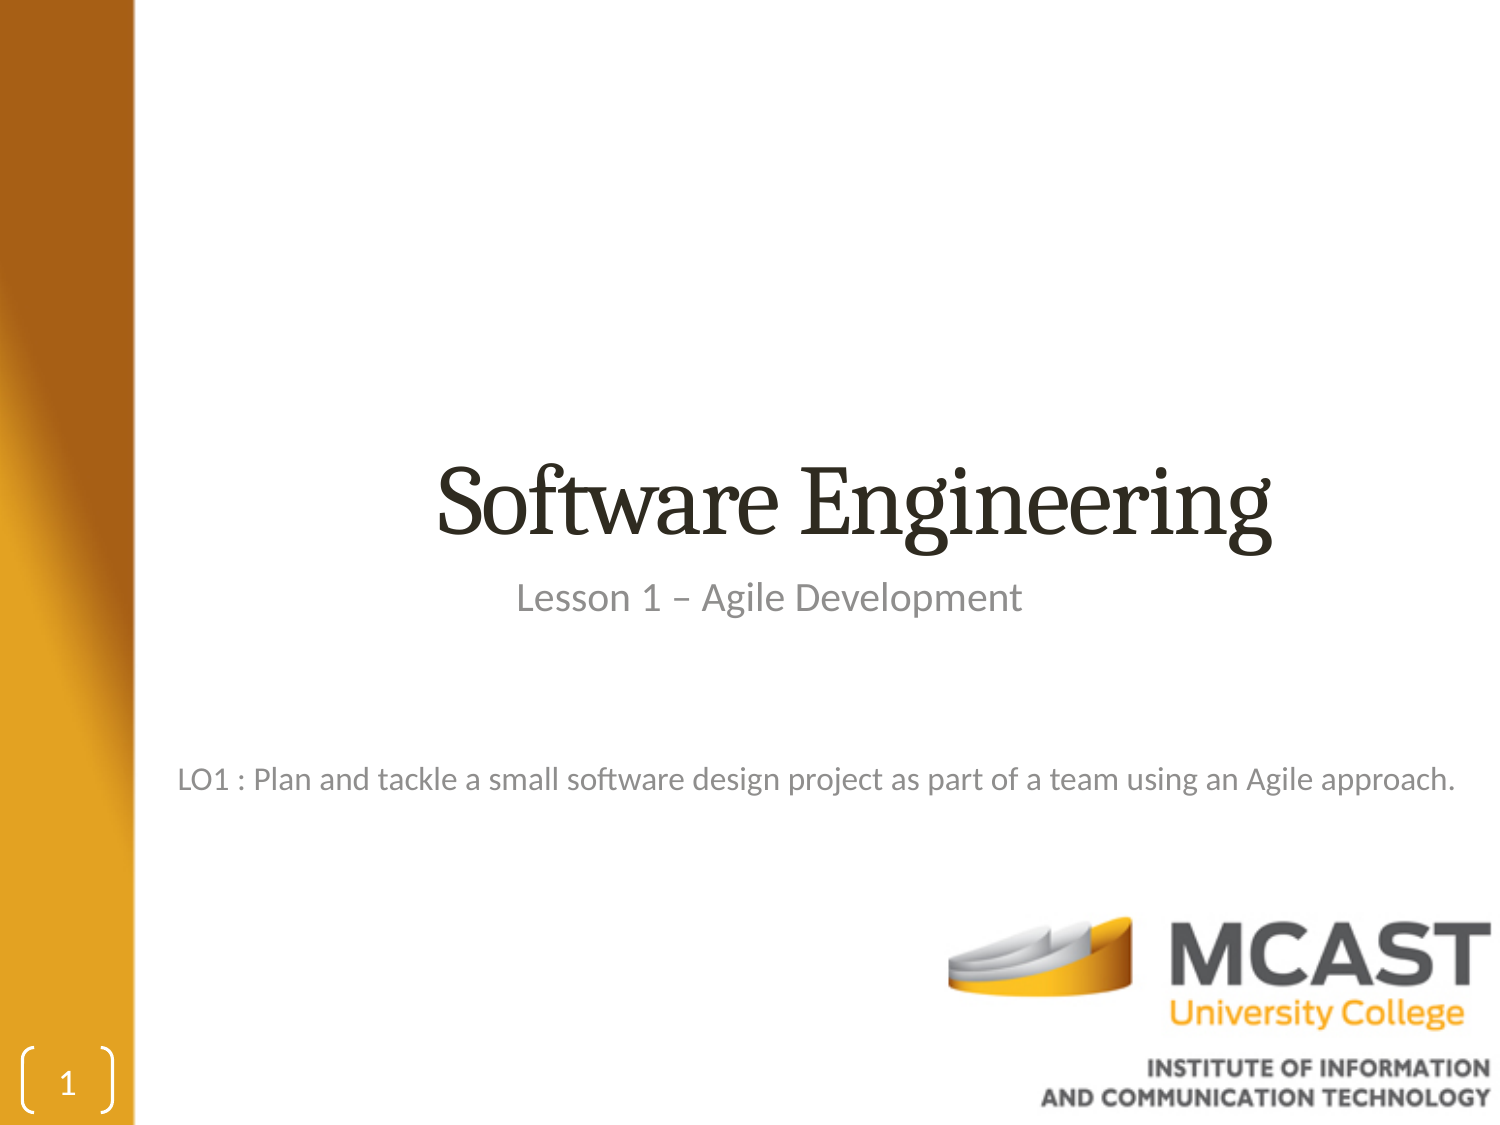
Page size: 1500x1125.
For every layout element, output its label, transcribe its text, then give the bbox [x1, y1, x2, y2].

slide_number 1 [20, 1045, 115, 1115]
title Software Engineering [237, 137, 1475, 563]
picture [0, 0, 1500, 1125]
subtitle Lesson 1 – Agile Development [240, 562, 1300, 738]
text_box LO1 : Plan and tackle a small software design project as part of a team using an Agile approach. [162, 750, 1475, 925]
